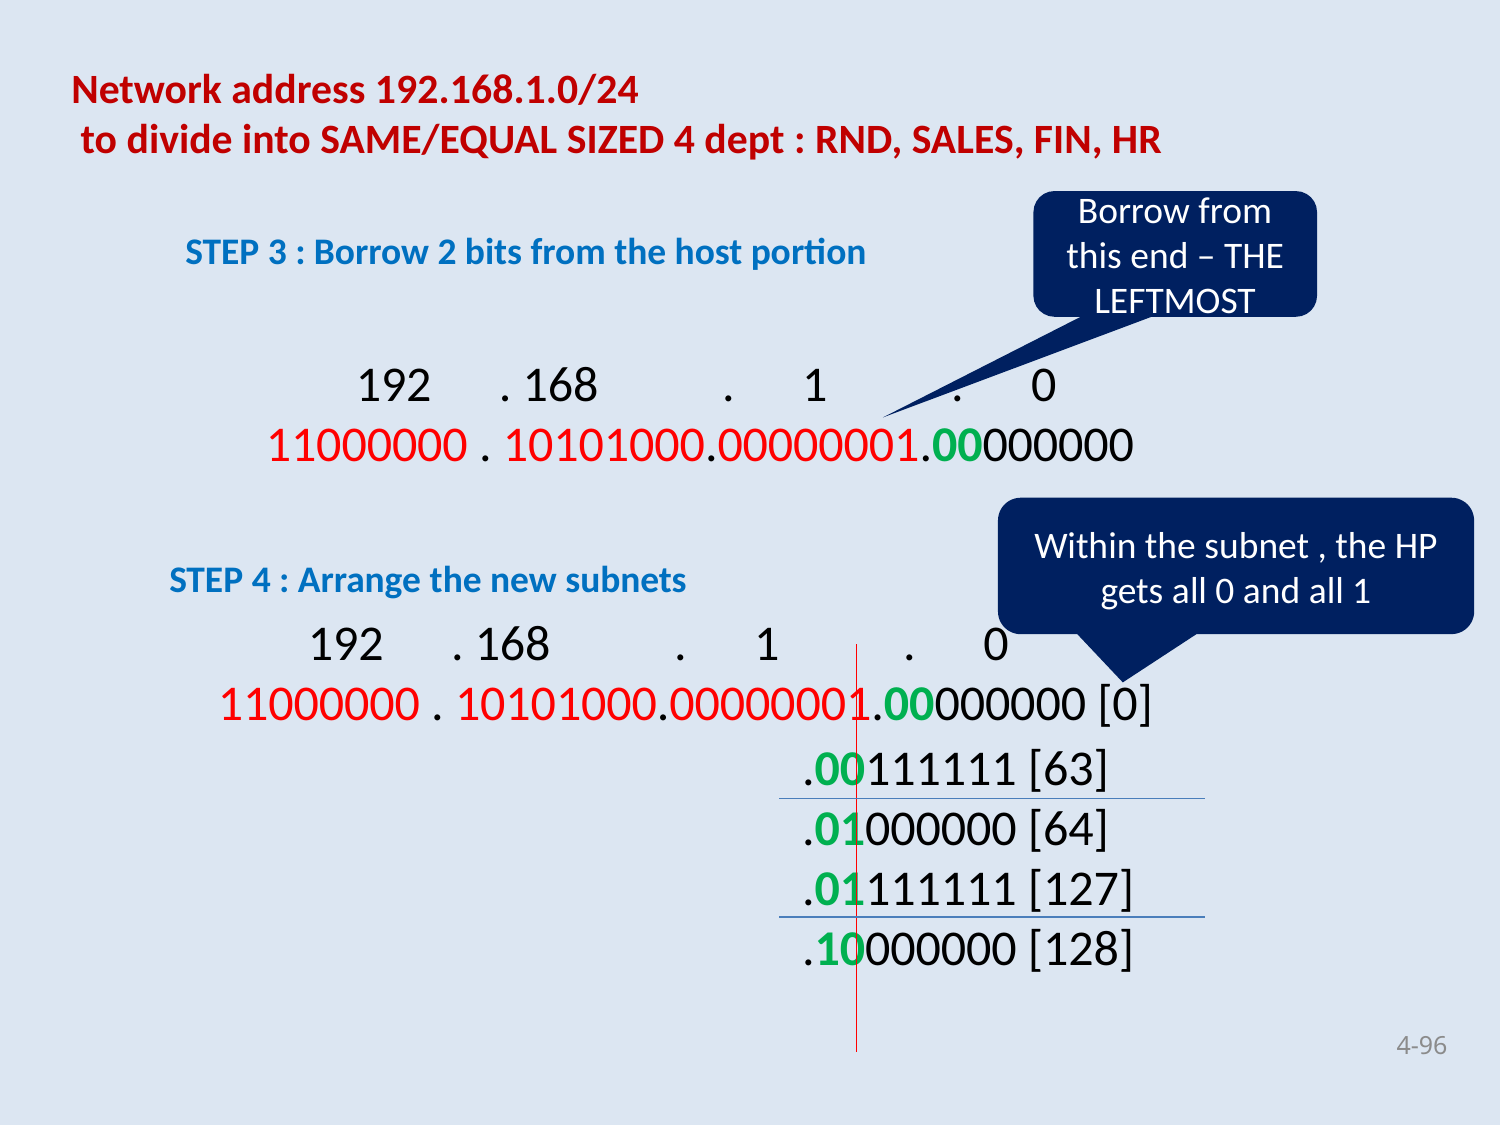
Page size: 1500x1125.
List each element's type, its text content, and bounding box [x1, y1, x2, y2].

text_box .00111111 [63] .01000000 [64] .01111111 [127] .10000000 [128] [787, 808, 851, 916]
text_box .00111111 [63] .01000000 [64] .01111111 [127] .10000000 [128] [787, 727, 851, 798]
text_box Within the subnet , the HP gets all 0 and all 1 [995, 495, 1477, 685]
text_box .00111111 [63] .01000000 [64] .01111111 [127] .10000000 [128] [860, 727, 1150, 798]
text_box Borrow from this end – THE LEFTMOST [880, 188, 1320, 420]
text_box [857, 918, 863, 926]
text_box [848, 918, 855, 928]
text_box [848, 799, 855, 810]
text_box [857, 799, 863, 808]
text_box 192 . 168 . 1 . 0 11000000 . 10101000.00000001.00000000 [0] [203, 602, 1168, 738]
slide_number 4-96 [1344, 1022, 1463, 1072]
text_box .00111111 [63] .01000000 [64] .01111111 [127] .10000000 [128] [860, 926, 1150, 983]
text_box Network address 192.168.1.0/24 to divide into SAME/EQUAL SIZED 4 dept : RND, SALES, FIN, HR [56, 54, 1178, 170]
text_box STEP 4 : Arrange the new subnets [154, 547, 703, 608]
text_box STEP 3 : Borrow 2 bits from the host portion [170, 219, 883, 280]
text_box .00111111 [63] .01000000 [64] .01111111 [127] .10000000 [128] [787, 926, 851, 983]
text_box 192 . 168 . 1 . 0 11000000 . 10101000.00000001.00000000 [251, 344, 1161, 480]
text_box .00111111 [63] .01000000 [64] .01111111 [127] .10000000 [128] [860, 808, 1150, 916]
